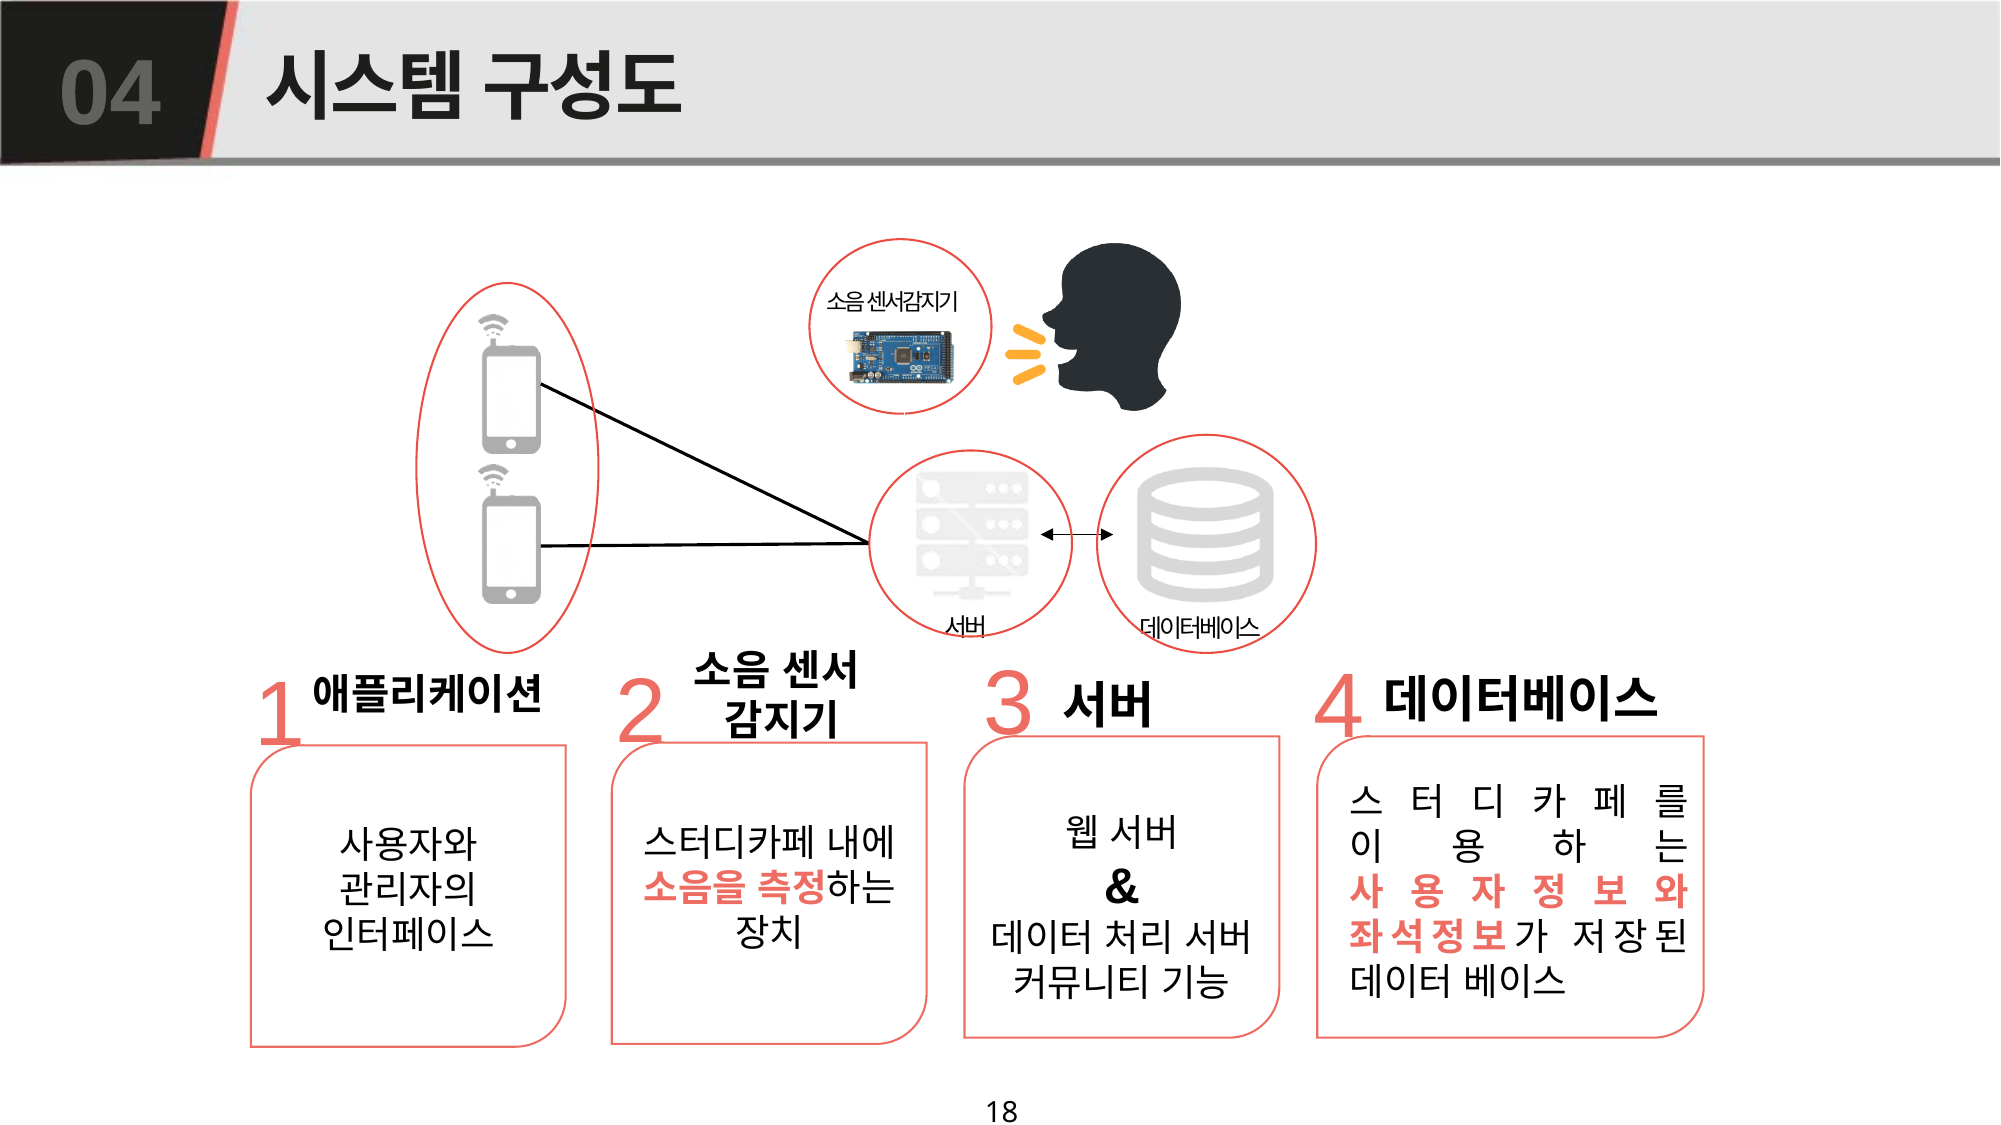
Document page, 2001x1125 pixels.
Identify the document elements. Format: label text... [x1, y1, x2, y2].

text_box 사용자와 관리자의 인터페이스 [250, 814, 567, 964]
text_box 1 [211, 646, 350, 771]
text_box [963, 735, 1281, 1039]
title 시스템 구성도 [249, 5, 1975, 174]
text_box 애플리케이션 [350, 660, 569, 726]
text_box [415, 292, 543, 654]
text_box 데이터베이스 [1368, 660, 1704, 736]
picture [0, 0, 2000, 1124]
text_box [1152, 640, 1261, 654]
text_box [1309, 502, 1318, 585]
text_box 2 [572, 643, 711, 769]
text_box 소음 센서 감지기 [645, 640, 920, 741]
text_box [610, 741, 928, 1045]
text_box 4 [1269, 638, 1408, 763]
slide_number 18 [776, 1083, 1227, 1125]
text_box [477, 277, 1309, 640]
text_box [249, 744, 567, 1048]
text_box 서버 [1047, 666, 1197, 742]
text_box 스터디카페를 이용하는 사용자정보와 좌석정보가 저장된 데이터 베이스 [1335, 770, 1704, 1010]
text_box [824, 238, 977, 277]
text_box [1316, 735, 1705, 1039]
text_box 04 [43, 24, 176, 150]
text_box 3 [939, 640, 1078, 761]
text_box 스터디카페 내에 소음을 측정하는 장치 [611, 811, 928, 961]
text_box 웹 서버 & 데이터 처리 서버 커뮤니티 기능 [975, 801, 1268, 1012]
